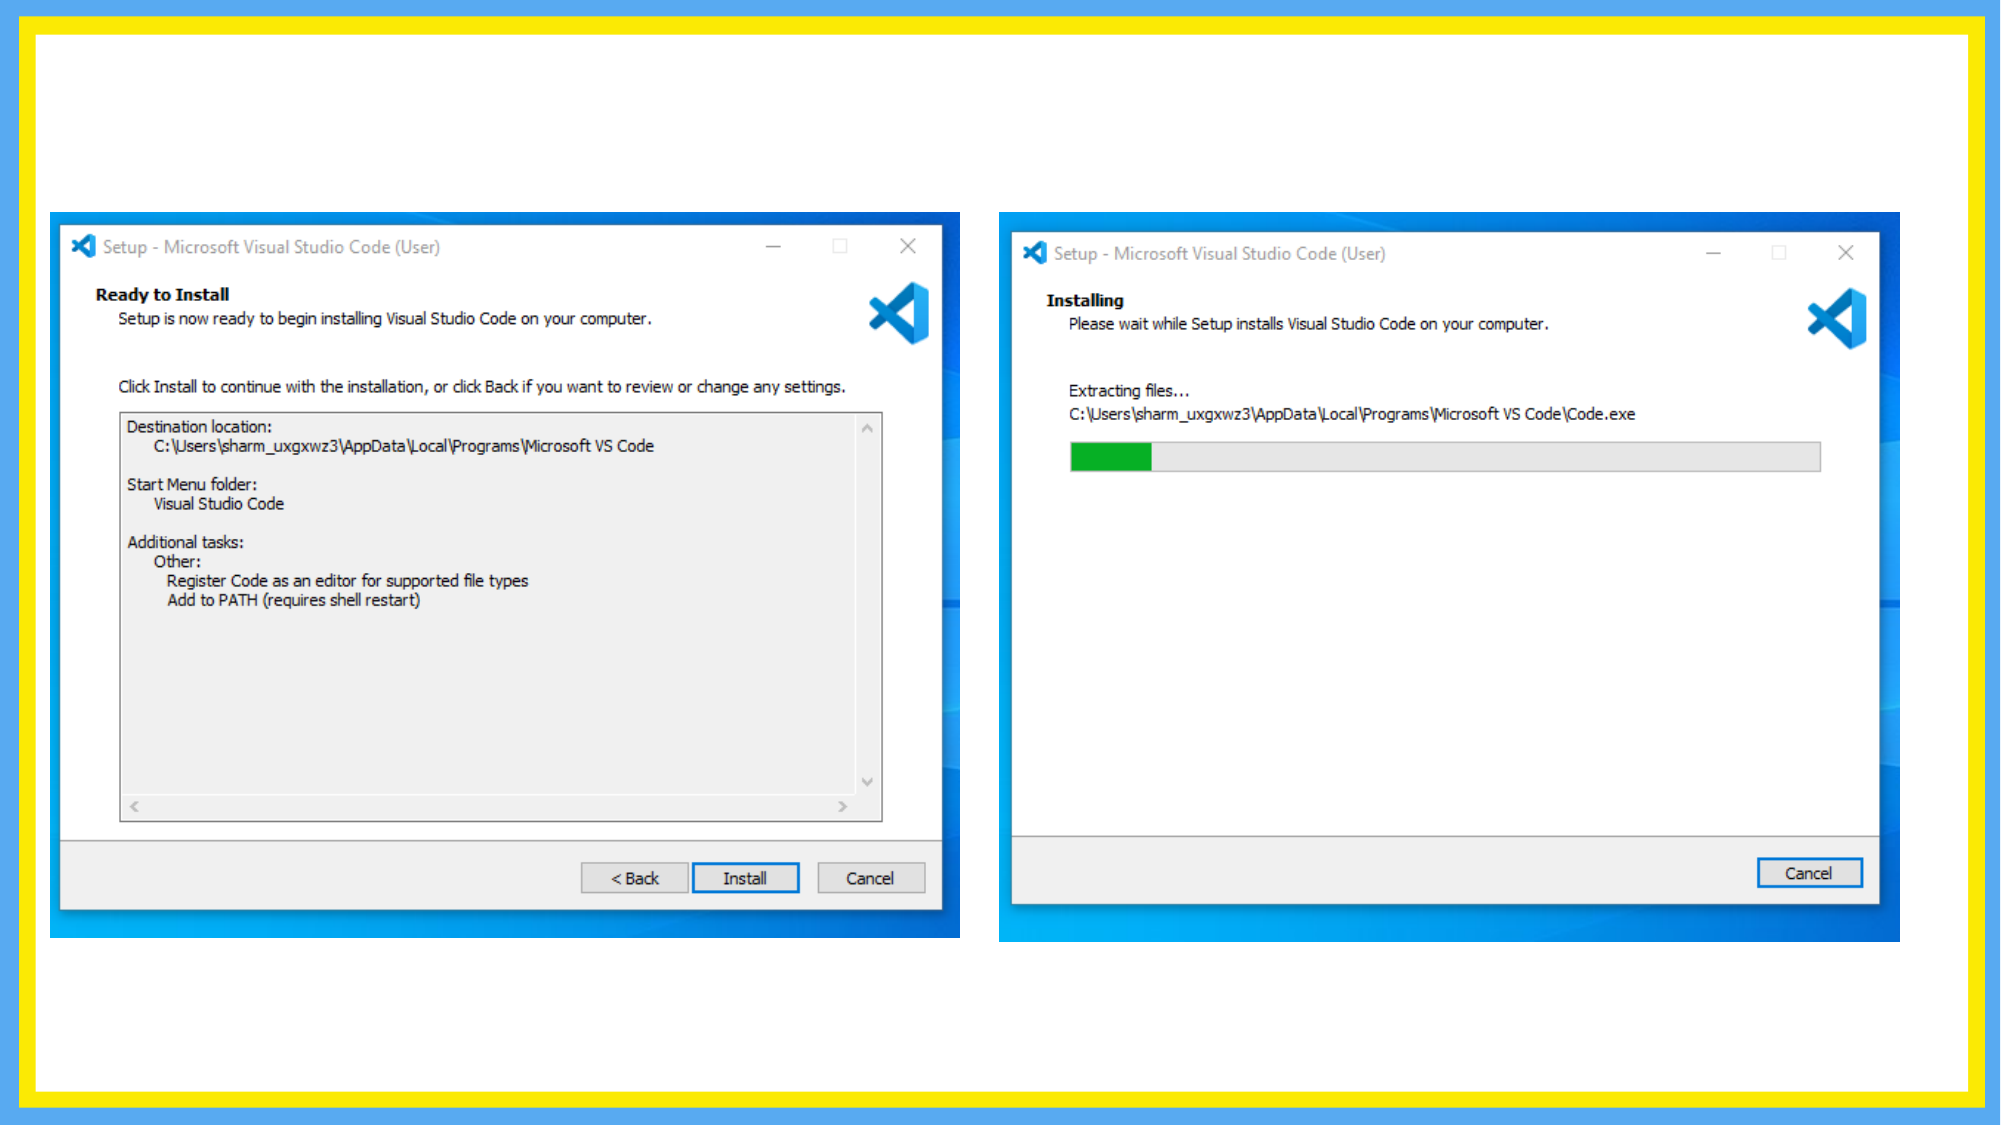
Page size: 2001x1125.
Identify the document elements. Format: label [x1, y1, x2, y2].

picture [1011, 212, 1900, 943]
picture [59, 212, 961, 938]
